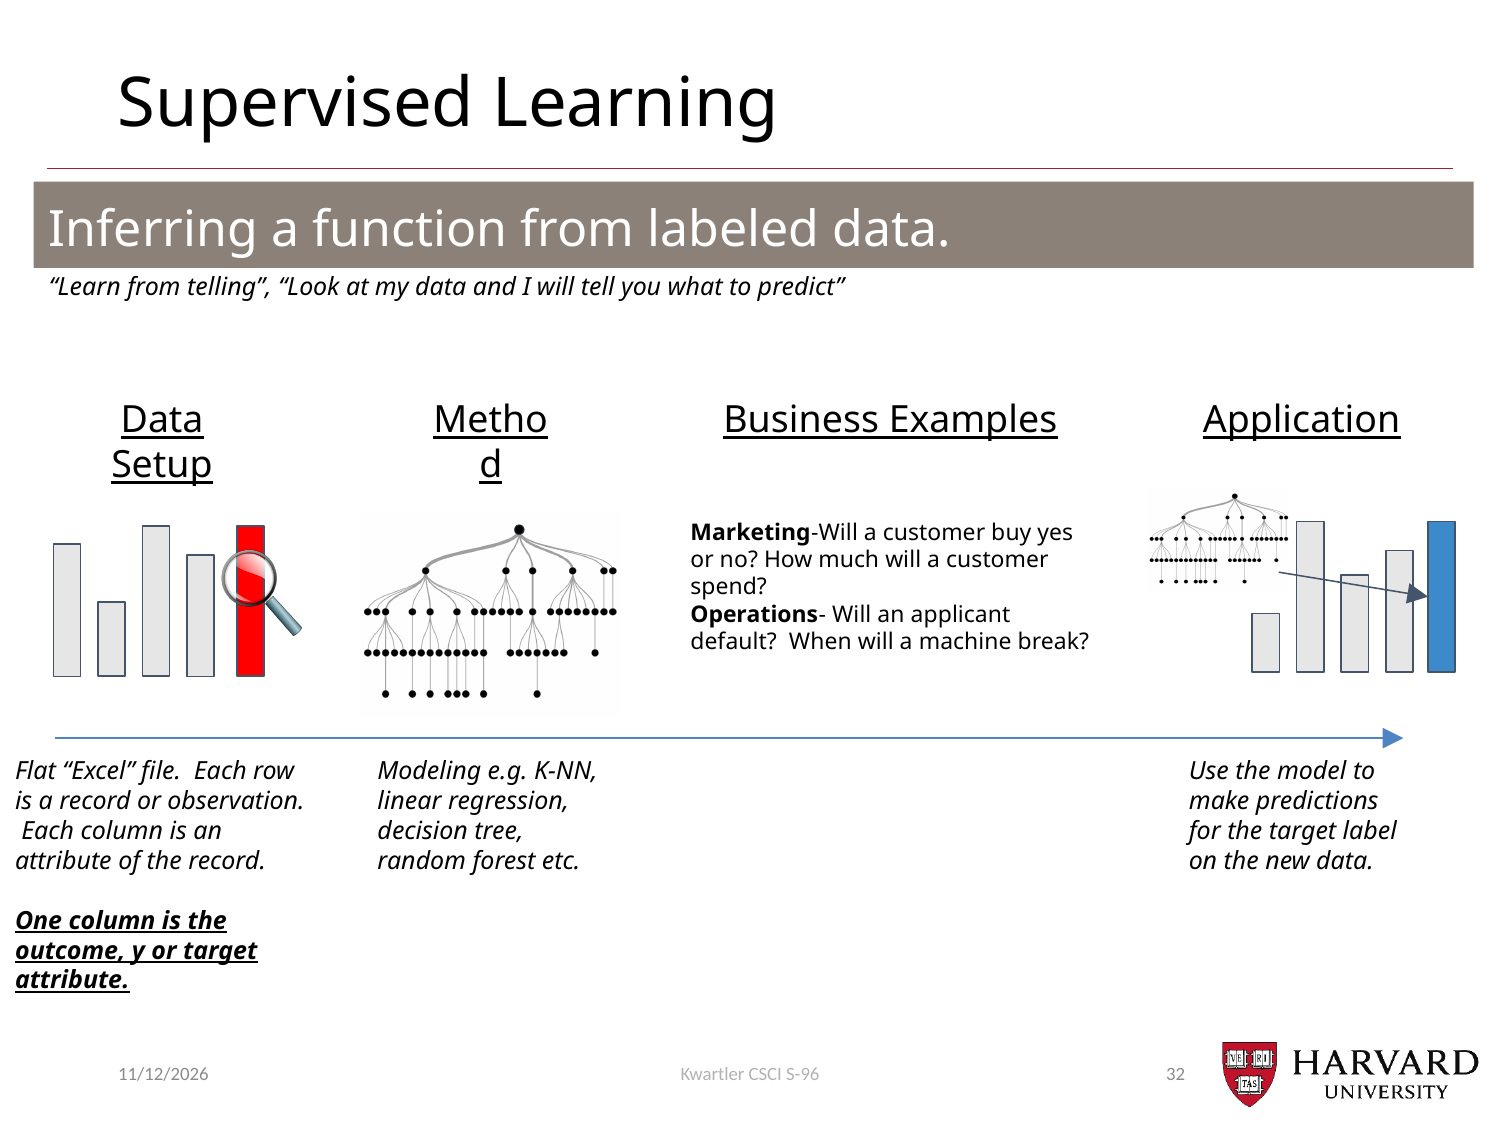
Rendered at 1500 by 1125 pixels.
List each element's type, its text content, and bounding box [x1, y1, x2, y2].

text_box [1148, 487, 1456, 672]
text_box Operations- Will an applicant default? When will a machine break? [675, 569, 1106, 685]
text_box Business Examples [668, 380, 1113, 452]
text_box Modeling e.g. K-NN, linear regression, decision tree, random forest etc. [362, 739, 620, 894]
text_box [236, 525, 265, 549]
text_box Method [408, 380, 574, 452]
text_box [53, 525, 215, 677]
footer Kwartler CSCI S-96 [496, 1042, 1004, 1103]
picture [361, 512, 620, 717]
slide_number 32 [1059, 1042, 1200, 1103]
picture [1200, 1024, 1500, 1125]
text_box Use the model to make predictions for the target label on the new data. [1173, 739, 1431, 861]
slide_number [103, 1042, 441, 1103]
text_box Application [1170, 380, 1434, 452]
picture [221, 549, 302, 636]
text_box Marketing-Will a customer buy yes or no? How much will a customer spend? [675, 502, 1106, 569]
text_box Inferring a function from labeled data. [33, 181, 1474, 255]
title Supervised Learning [103, 59, 1397, 157]
text_box “Learn from telling”, “Look at my data and I will tell you what to predict” [33, 255, 1474, 296]
text_box Flat “Excel” file. Each row is a record or observation. Each column is an attribute of the record. One column is the outcome, y or target attribute. [0, 739, 326, 1029]
text_box [236, 636, 265, 677]
text_box Data Setup [64, 380, 260, 452]
